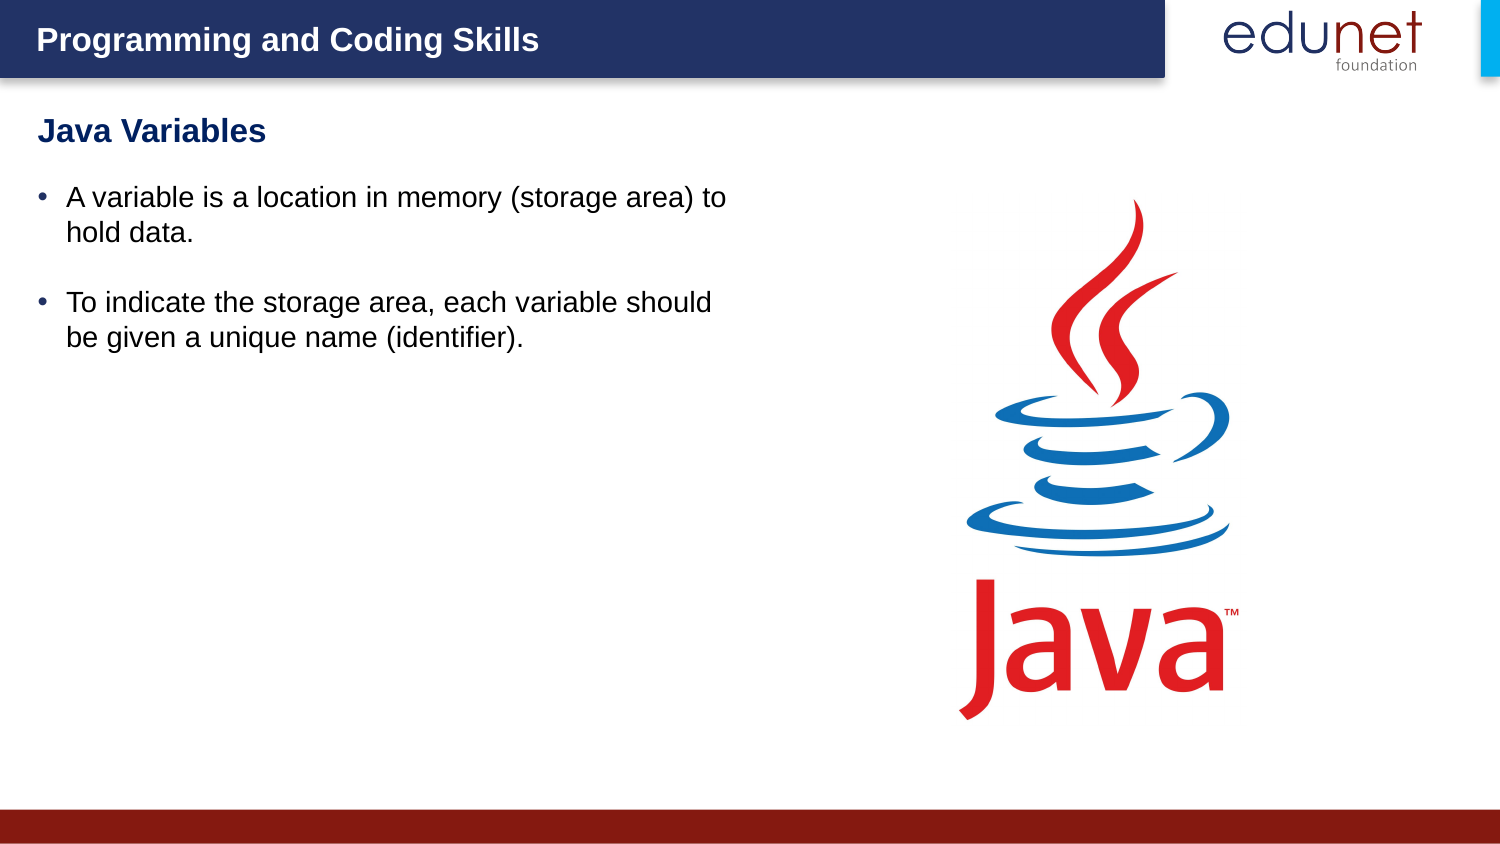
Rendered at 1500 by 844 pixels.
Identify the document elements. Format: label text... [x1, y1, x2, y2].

title Java Variables [22, 87, 495, 171]
text_box A variable is a location in memory (storage area) to hold data. To indicate the storage area, each variable should be given a unique name (identifier). [26, 173, 750, 360]
picture [1219, 8, 1424, 75]
picture [950, 193, 1247, 726]
